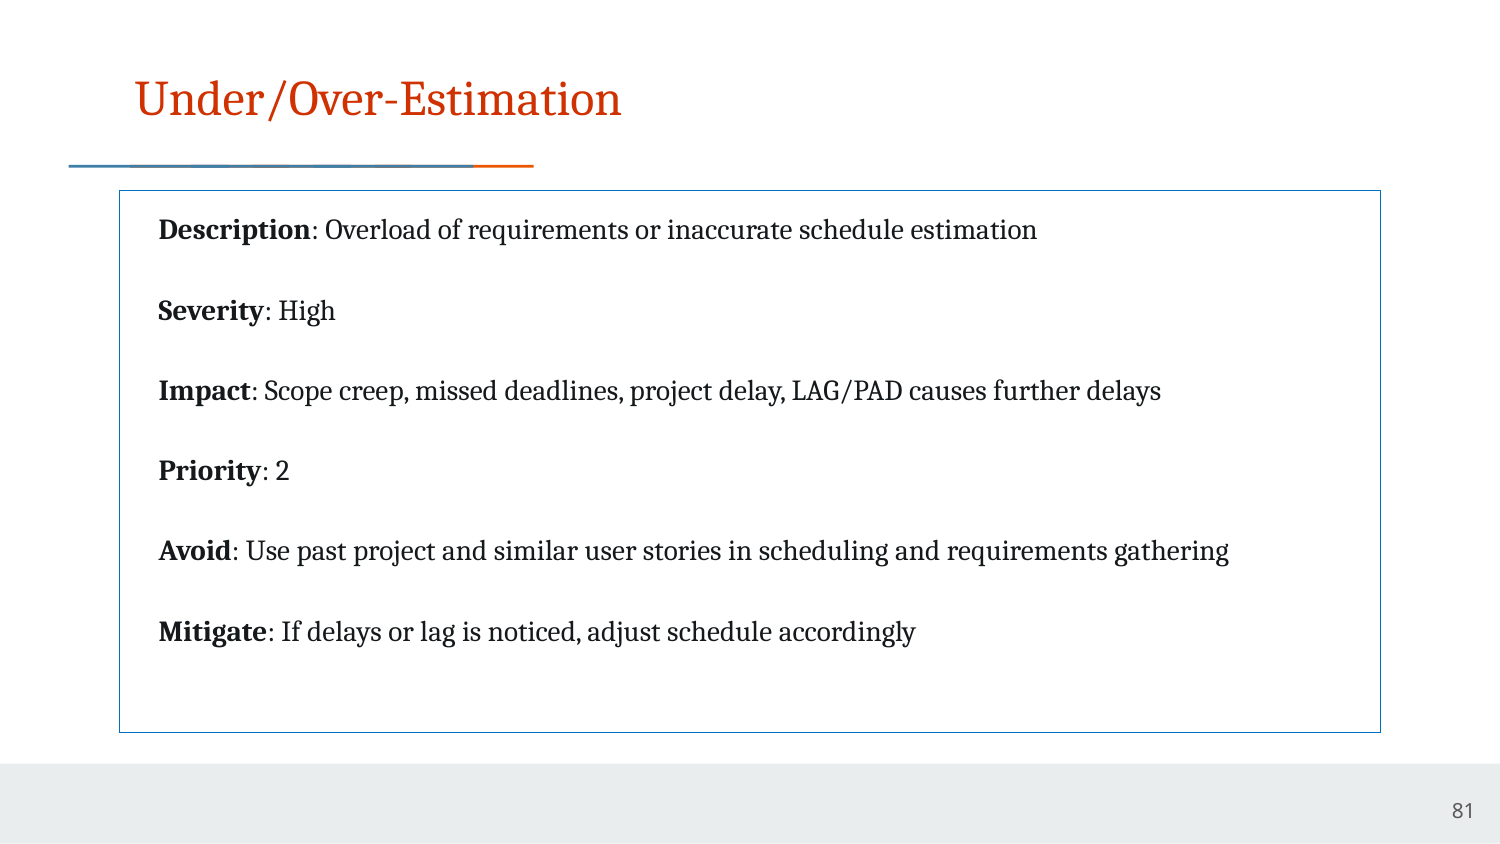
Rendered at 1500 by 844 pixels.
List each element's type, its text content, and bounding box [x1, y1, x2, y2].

slide_number 81 [1400, 779, 1491, 844]
title Under/Over-Estimation [119, 50, 1381, 155]
list Description: Overload of requirements or inaccurate schedule estimation Severity: High Impact: Scope creep, missed deadlines, project delay, LAG/PAD causes further delays Priority: 2 Avoid: Use past project and similar user stories in scheduling and requirements gathering Mitigate: If delays or lag is noticed, adjust schedule accordingly [119, 190, 1381, 733]
